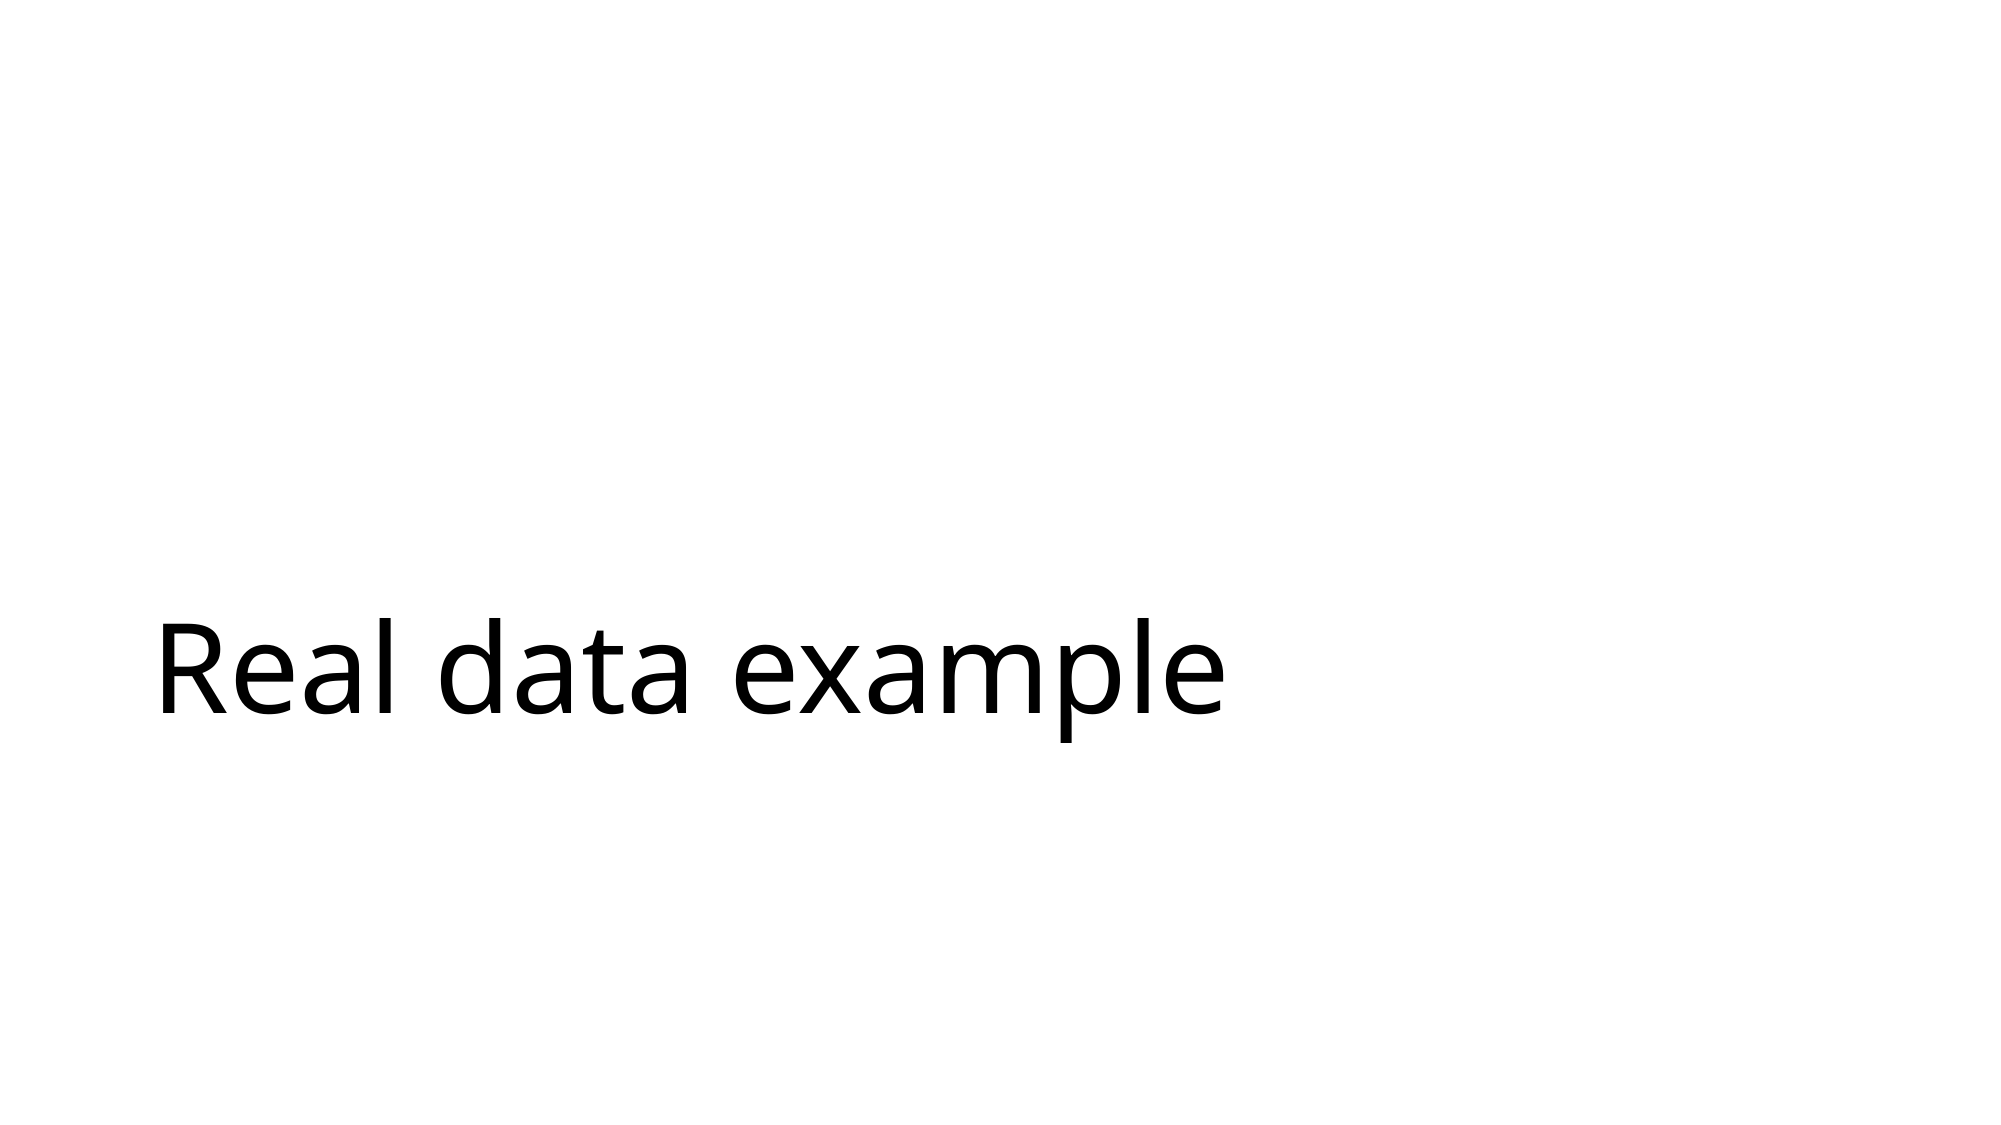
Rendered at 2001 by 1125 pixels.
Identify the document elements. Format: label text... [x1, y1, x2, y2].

title Real data example [136, 280, 1862, 749]
